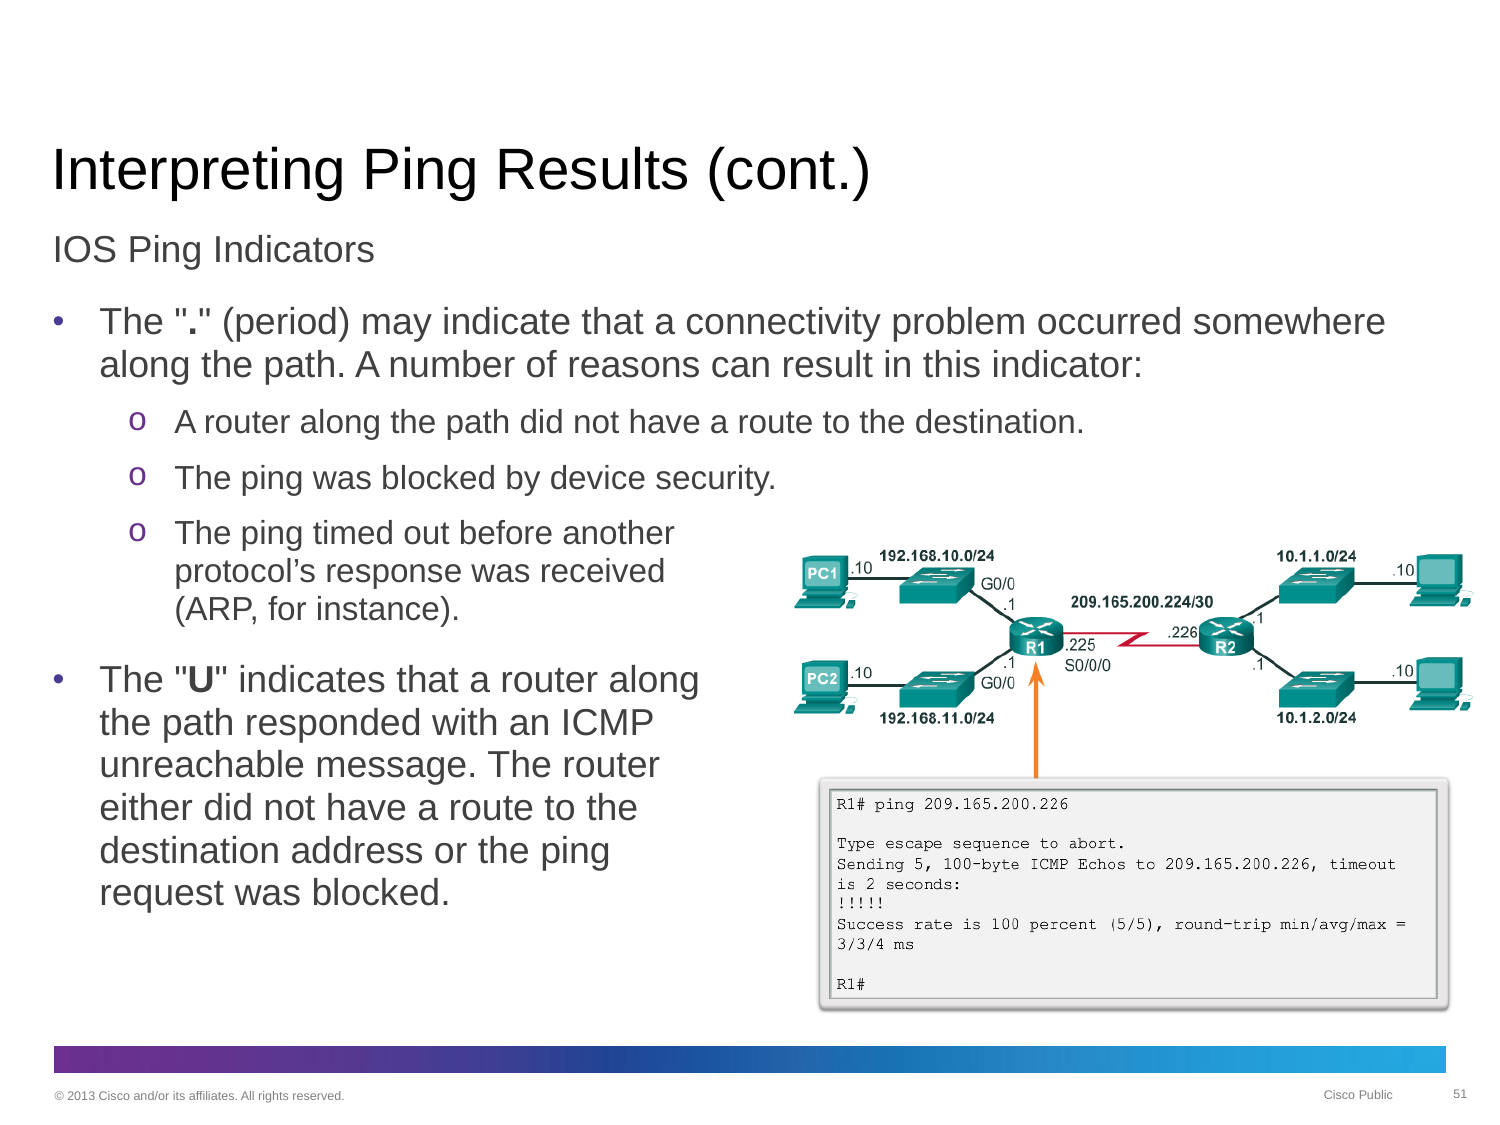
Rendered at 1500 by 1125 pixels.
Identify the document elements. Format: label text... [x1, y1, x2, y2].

title Interpreting Ping Results (cont.) [37, 70, 1447, 209]
picture [793, 535, 1476, 1020]
list IOS Ping Indicators The "." (period) may indicate that a connectivity problem occurred somewhere along the path. A number of reasons can result in this indicator: A router along the path did not have a route to the destination. The ping was blocked by device security. The ping timed out before another protocol’s response was received (ARP, for instance). The "U" indicates that a router along the path responded with an ICMP unreachable message. The router either did not have a route to the destination address or the ping request was blocked. [37, 220, 1445, 1035]
picture [54, 1046, 1446, 1073]
